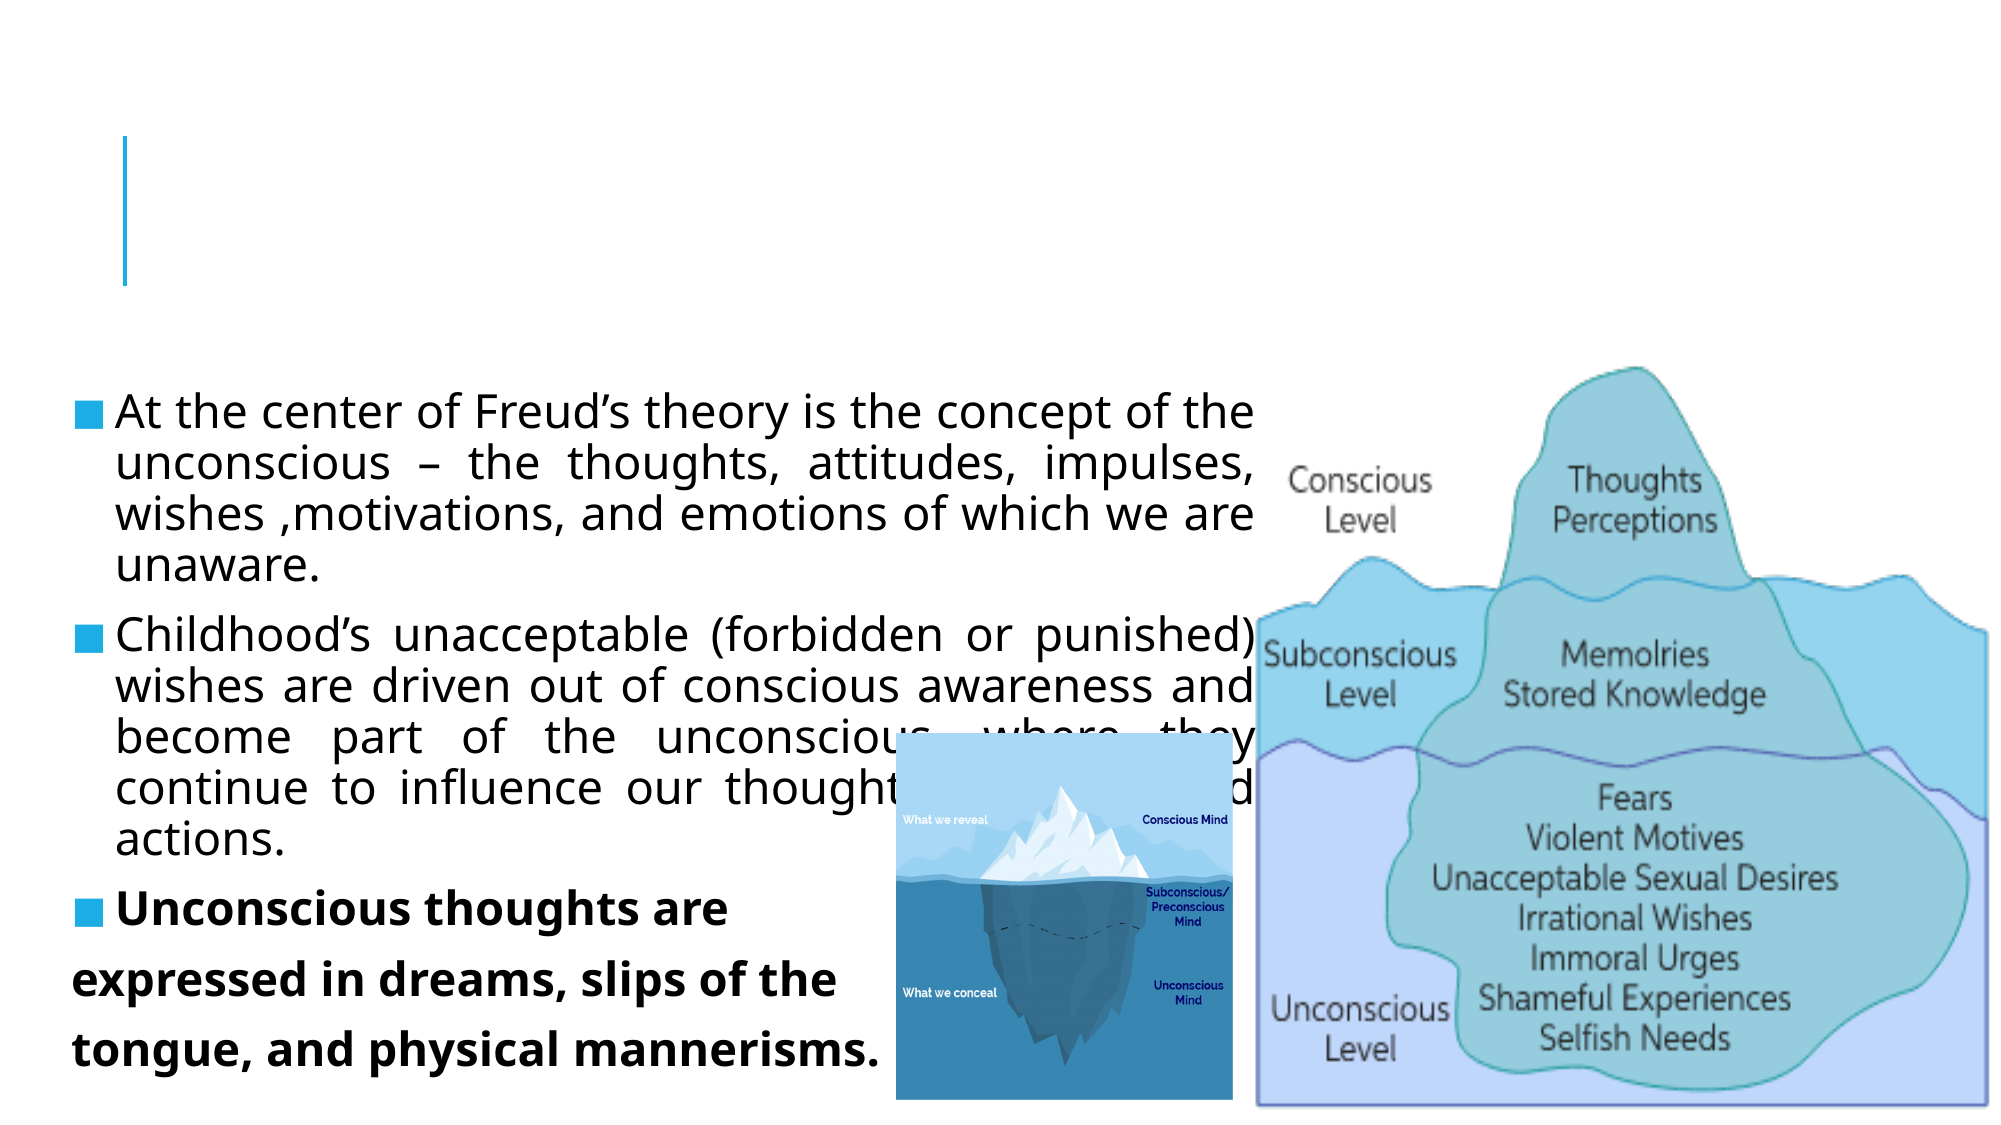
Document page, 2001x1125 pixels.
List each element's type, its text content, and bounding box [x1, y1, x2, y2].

list At the center of Freud’s theory is the concept of the unconscious – the thoughts, attitudes, impulses, wishes ,motivations, and emotions of which we are unaware. Childhood’s unacceptable (forbidden or punished) wishes are driven out of conscious awareness and become part of the unconscious, where they continue to influence our thoughts, feelings, and actions. Unconscious thoughts are expressed in dreams, slips of the tongue, and physical mannerisms. [56, 380, 1188, 1087]
picture [895, 237, 2000, 1125]
